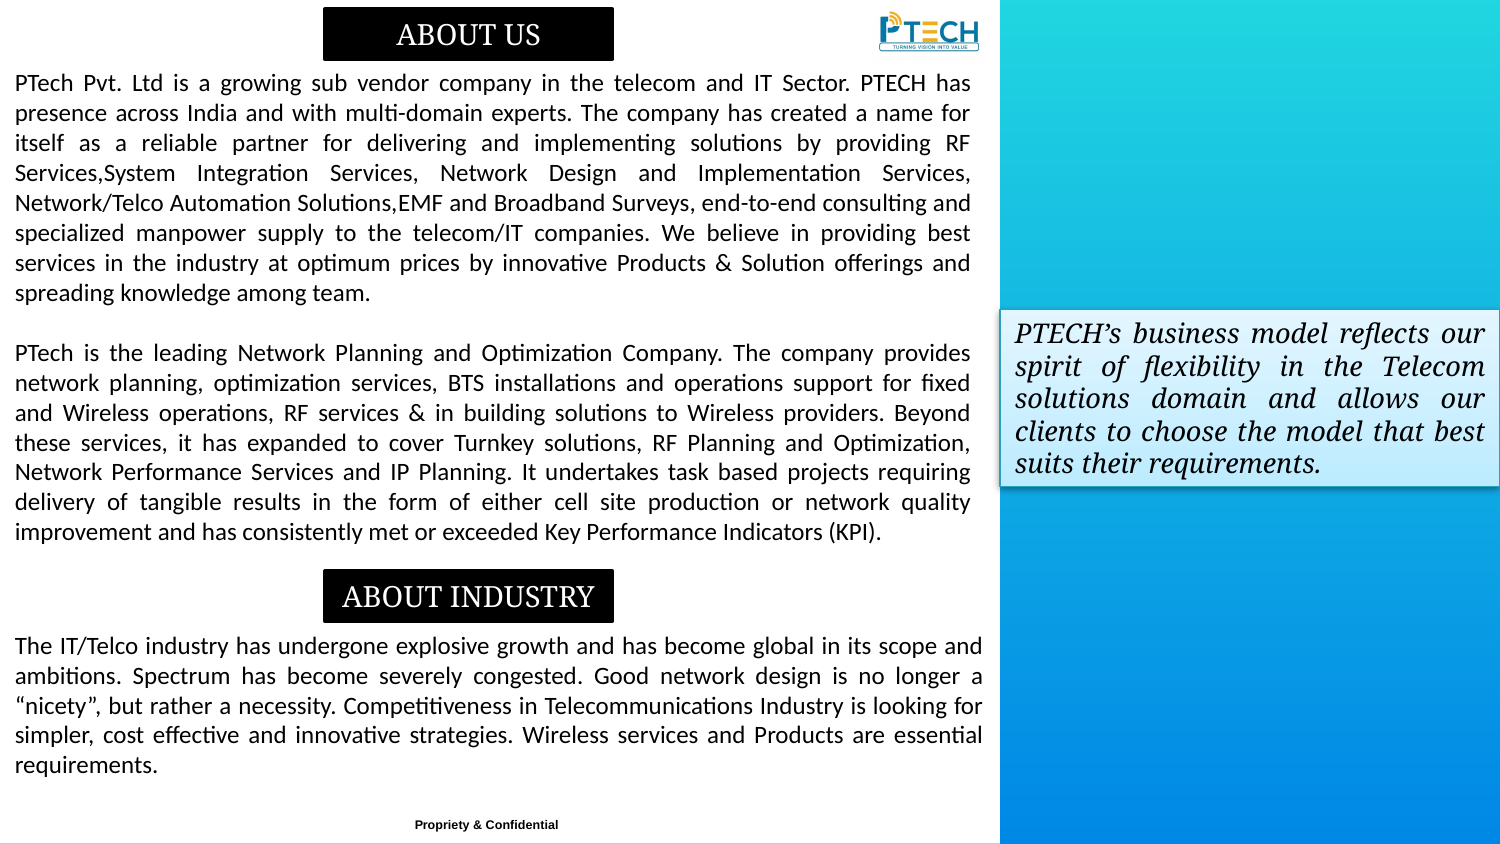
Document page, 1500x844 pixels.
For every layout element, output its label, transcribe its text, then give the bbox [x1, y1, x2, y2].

text_box PTech Pvt. Ltd is a growing sub vendor company in the telecom and IT Sector. PTECH has presence across India and with multi-domain experts. The company has created a name for itself as a reliable partner for delivering and implementing solutions by providing RF Services,System Integration Services, Network Design and Implementation Services, Network/Telco Automation Solutions,EMF and Broadband Surveys, end-to-end consulting and specialized manpower supply to the telecom/IT companies. We believe in providing best services in the industry at optimum prices by innovative Products & Solution offerings and spreading knowledge among team. PTech is the leading Network Planning and Optimization Company. The company provides network planning, optimization services, BTS installations and operations support for fixed and Wireless operations, RF services & in building solutions to Wireless providers. Beyond these services, it has expanded to cover Turnkey solutions, RF Planning and Optimization, Network Performance Services and IP Planning. It undertakes task based projects requiring delivery of tangible results in the form of either cell site production or network quality improvement and has consistently met or exceeded Key Performance Indicators (KPI). [0, 59, 988, 554]
text_box The IT/Telco industry has undergone explosive growth and has become global in its scope and ambitions. Spectrum has become severely congested. Good network design is no longer a “nicety”, but rather a necessity. Competitiveness in Telecommunications Industry is looking for simpler, cost effective and innovative strategies. Wireless services and Products are essential requirements. [0, 621, 1000, 787]
text_box ABOUT INDUSTRY [323, 569, 614, 621]
text_box ABOUT US [323, 7, 614, 59]
text_box PTECH’s business model reflects our spirit of flexibility in the Telecom solutions domain and allows our clients to choose the model that best suits their requirements. [999, 309, 1500, 487]
picture [869, 0, 988, 67]
text_box Propriety & Confidential [399, 809, 738, 844]
